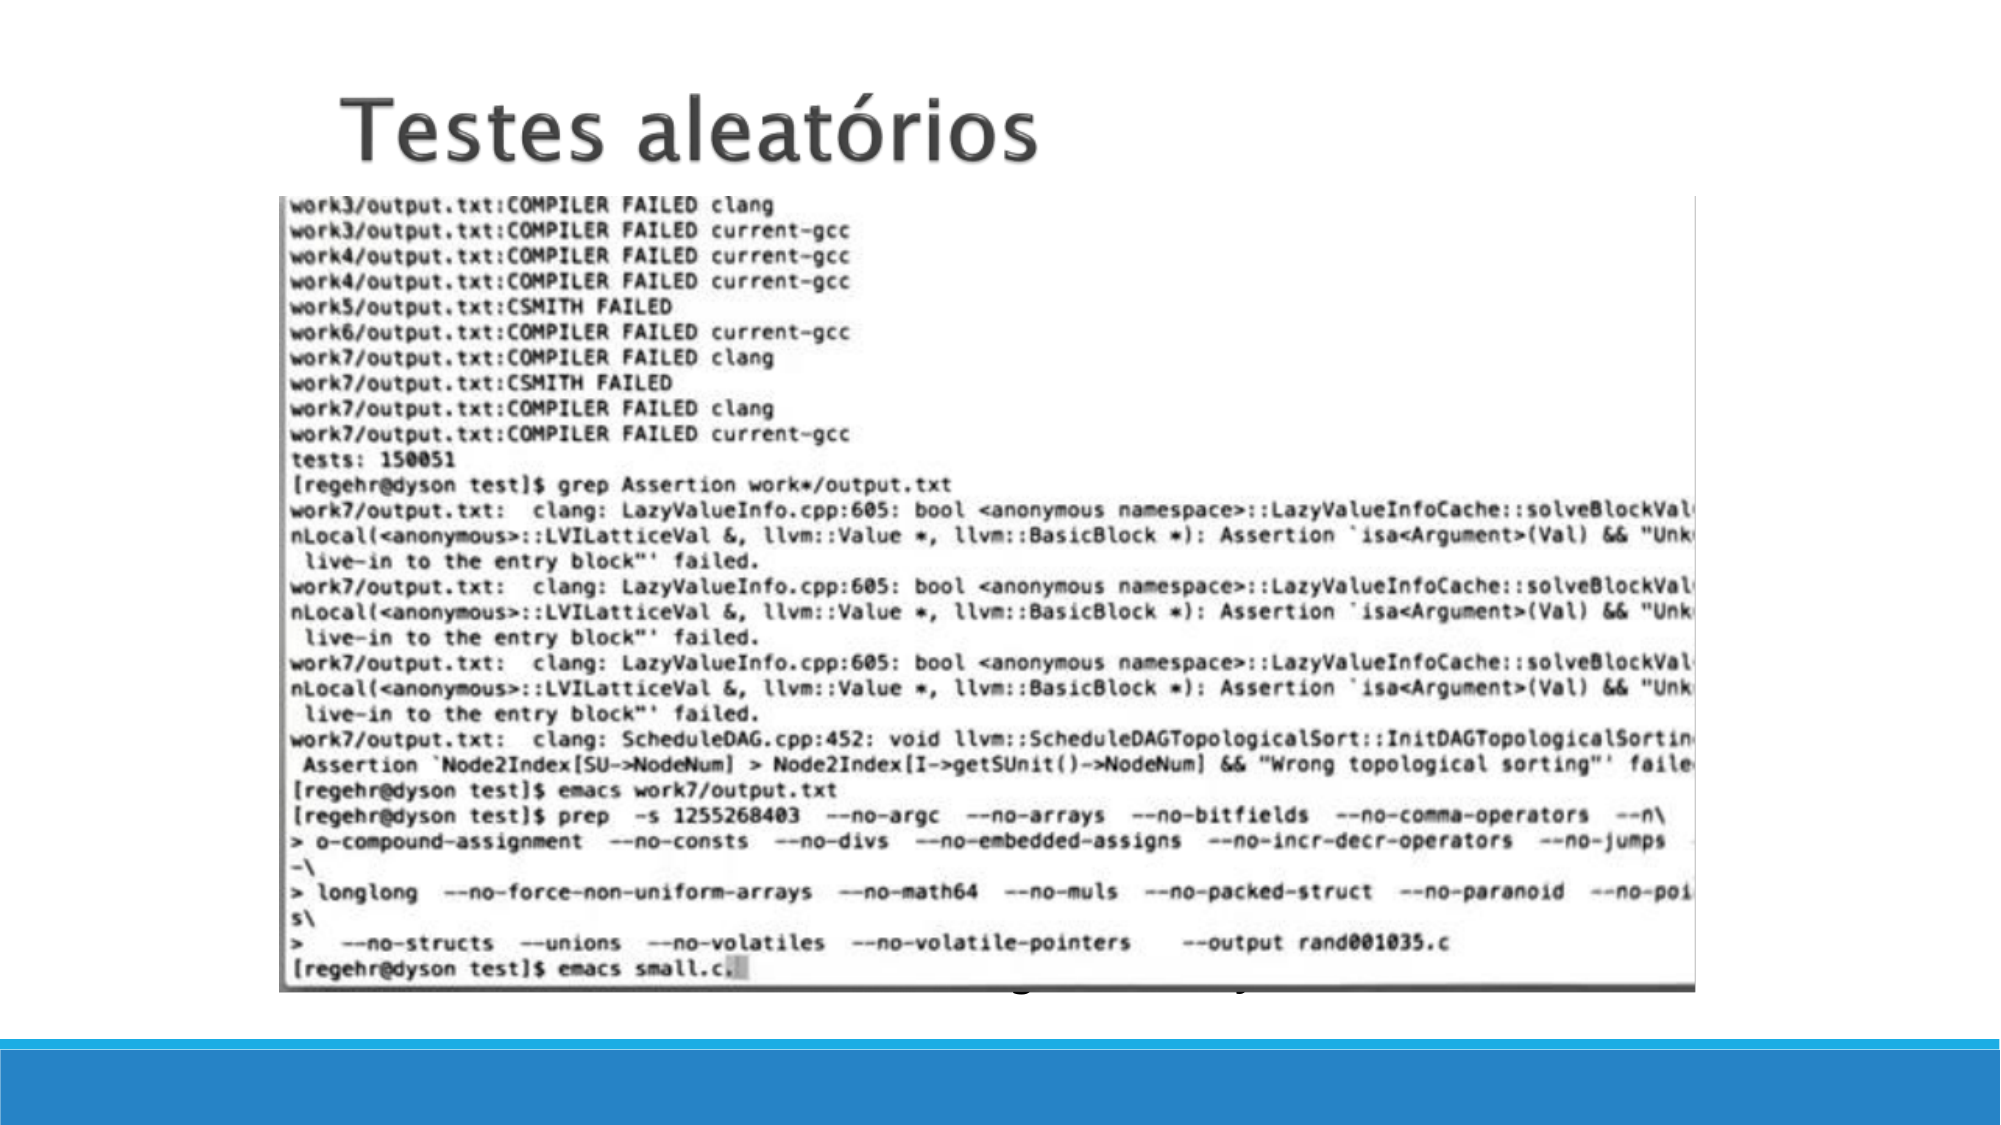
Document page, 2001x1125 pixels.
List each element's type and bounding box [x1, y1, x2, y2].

picture [278, 195, 1698, 995]
picture [336, 91, 1042, 169]
